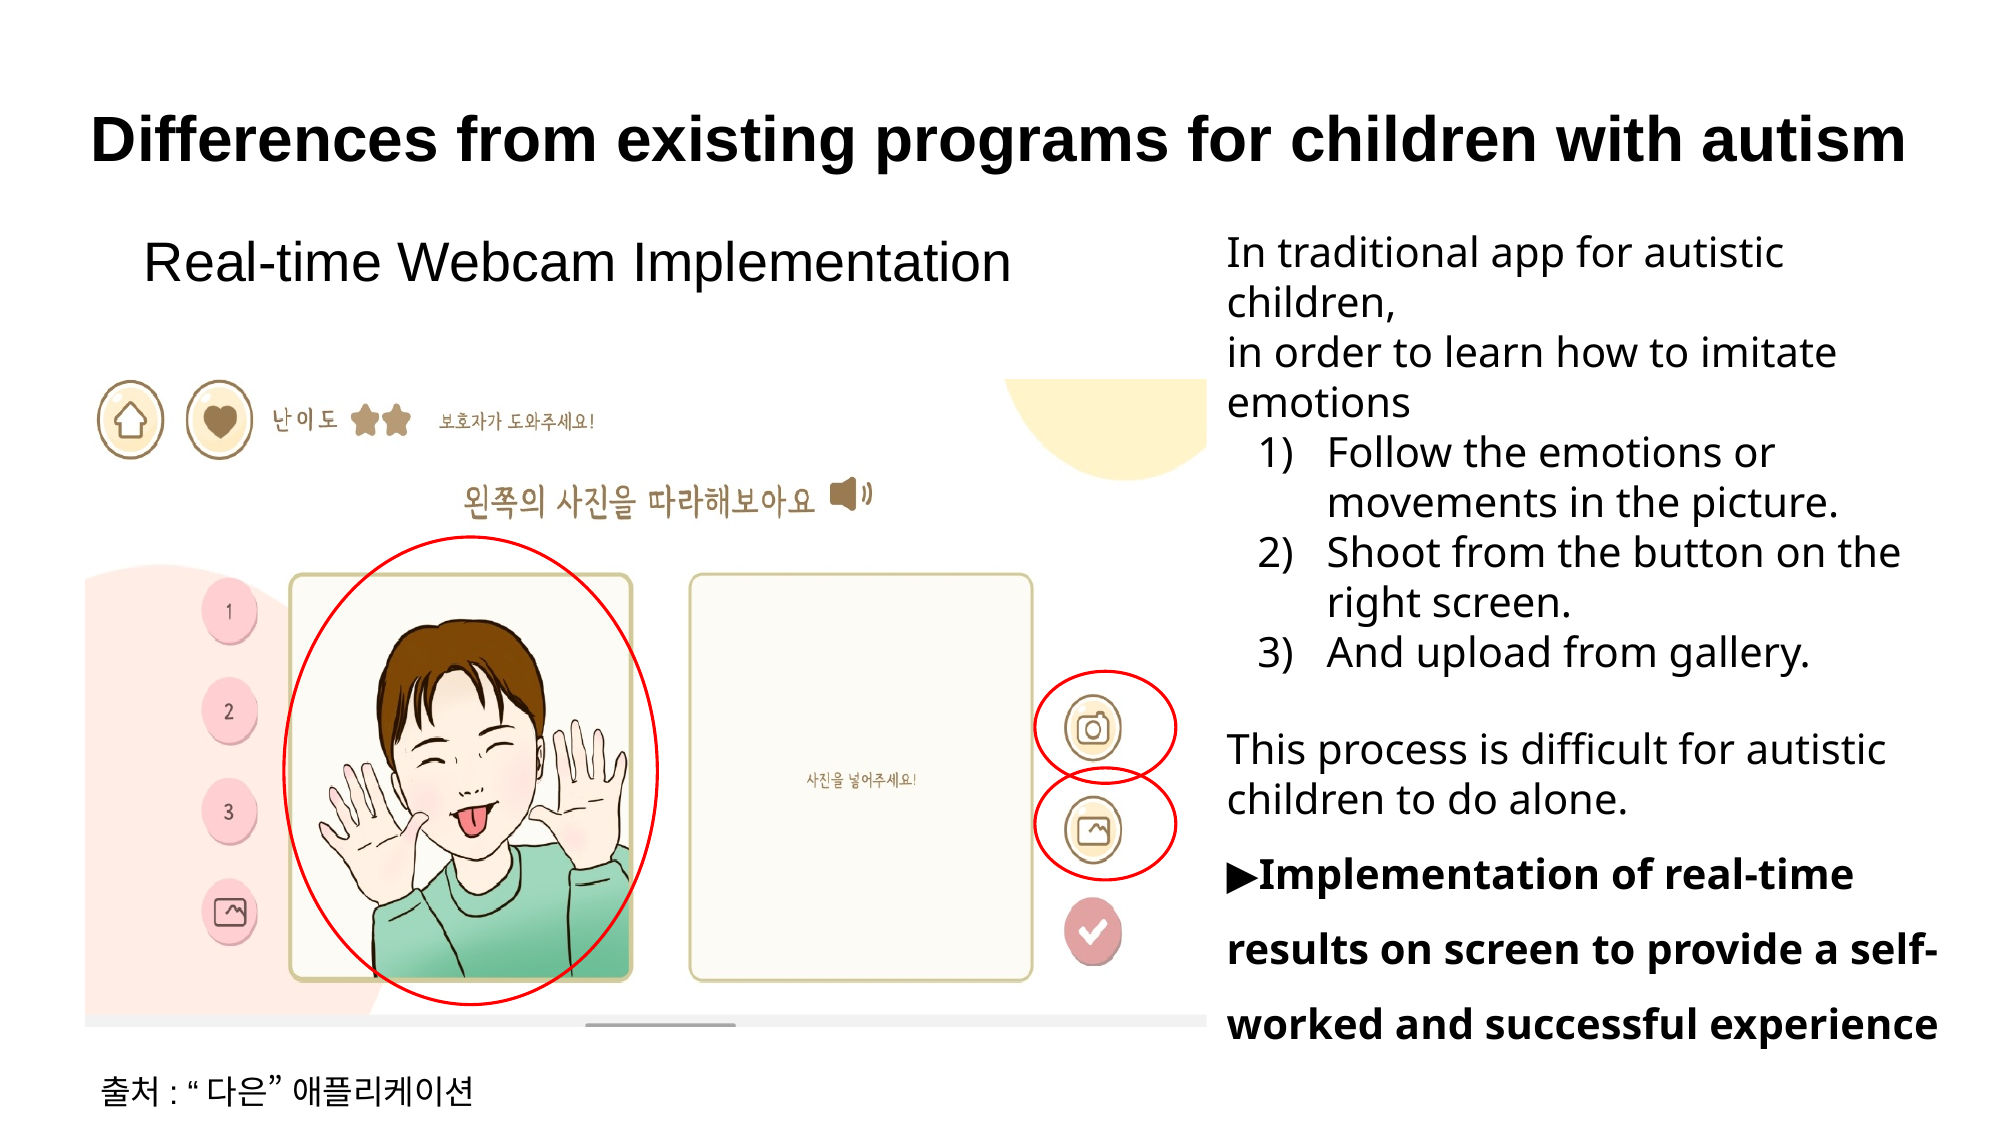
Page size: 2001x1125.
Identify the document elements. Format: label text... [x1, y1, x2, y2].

text_box In traditional app for autistic children, in order to learn how to imitate emotions Follow the emotions or movements in the picture. Shoot from the button on the right screen. And upload from gallery. This process is difficult for autistic children to do alone. ▶Implementation of real-time results on screen to provide a self-worked and successful experience [1206, 205, 1976, 1068]
picture [84, 379, 1207, 1027]
title Differences from existing programs for children with autism [68, 77, 1932, 203]
text_box 출처: “다은” 애플리케이션 [80, 1050, 761, 1125]
list Real-time Webcam Implementation [123, 206, 1206, 314]
